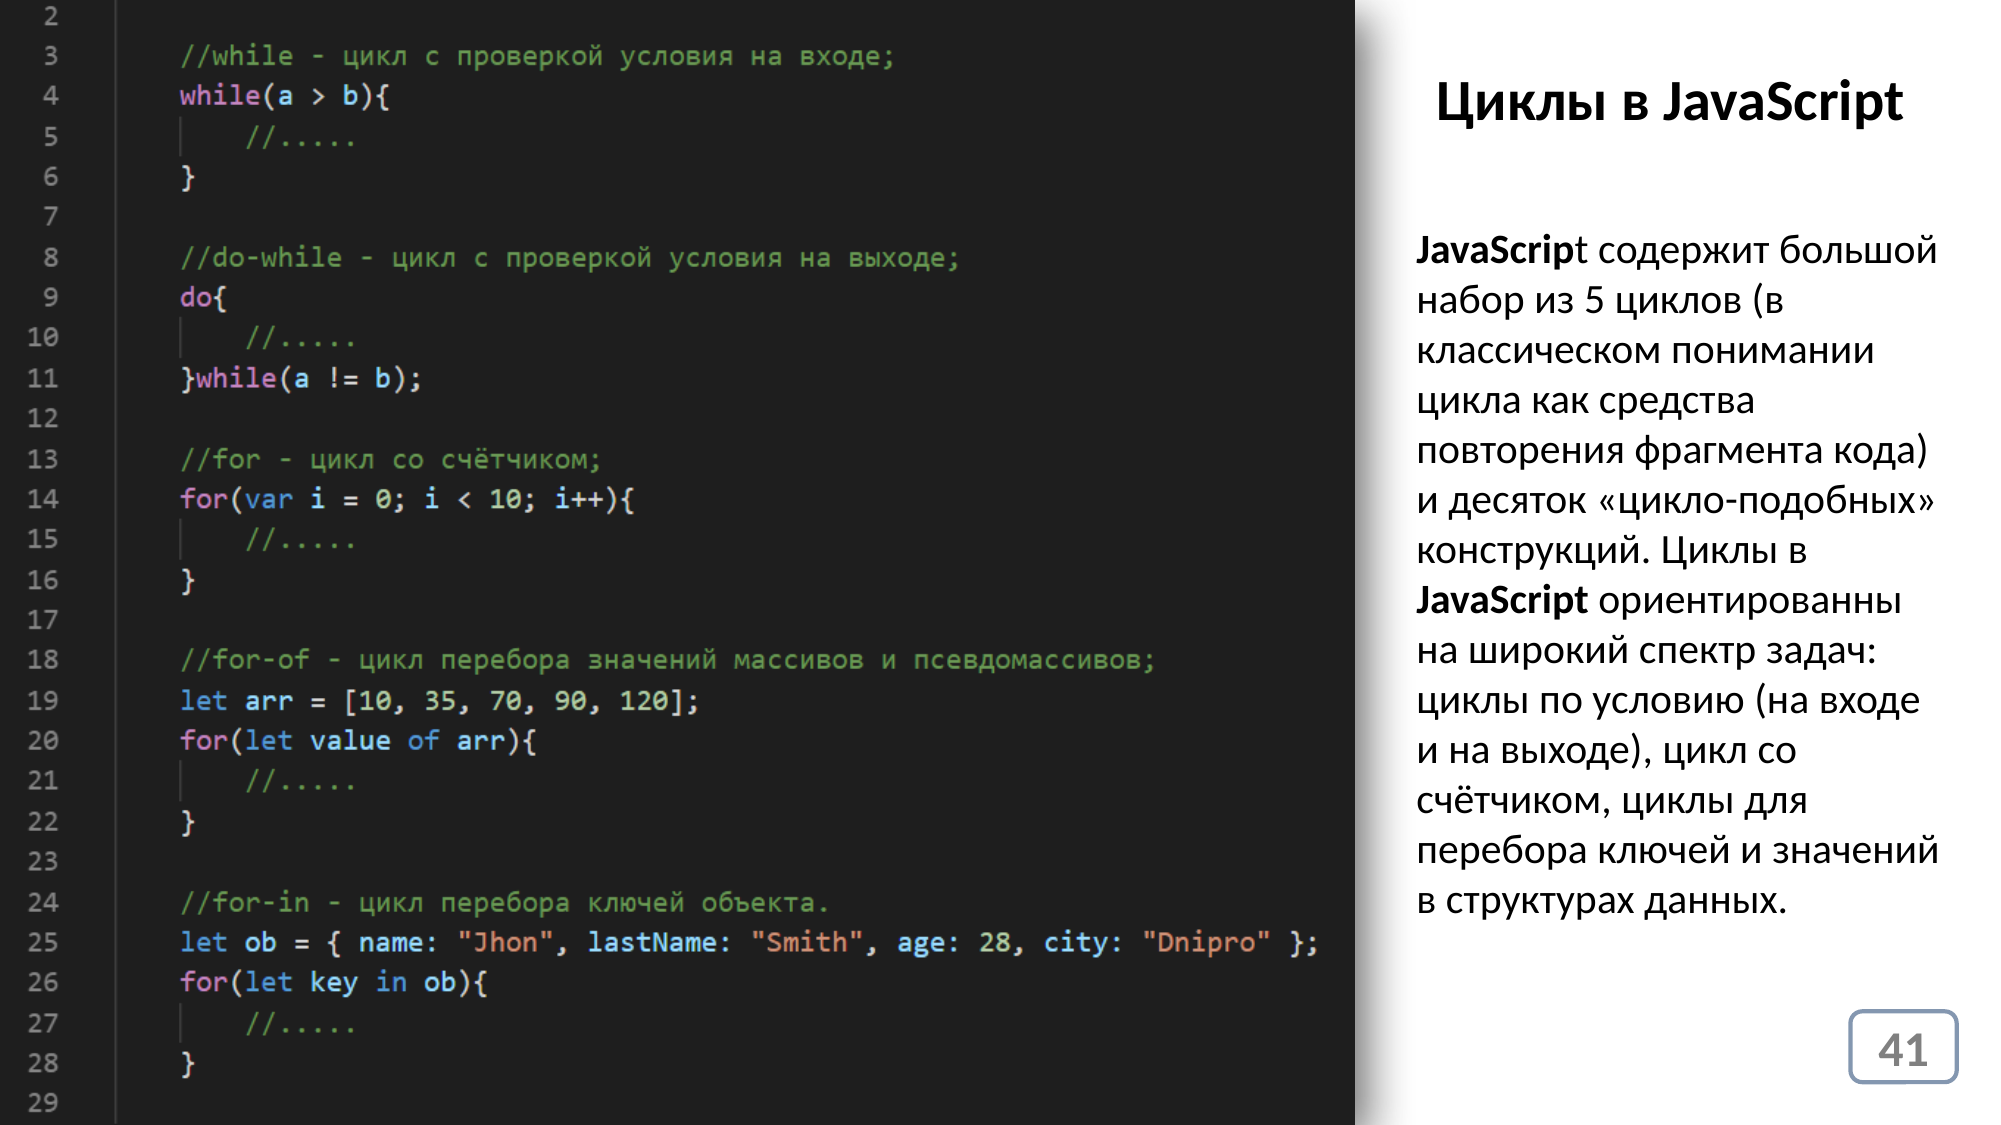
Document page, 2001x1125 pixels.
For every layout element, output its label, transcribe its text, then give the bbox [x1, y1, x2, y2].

text_box 41 [1849, 1010, 1958, 1084]
picture [0, 0, 1355, 1125]
text_box Циклы в JavaScript [1404, 54, 2000, 140]
text_box JavaScript содержит большой набор из 5 циклов (в классическом понимании цикла как средства повторения фрагмента кода) и десяток «цикло-подобных» конструкций. Циклы в JavaScript ориентированны на широкий спектр задач: циклы по условию (на входе и на выходе), цикл со счётчиком, циклы для перебора ключей и значений в структурах данных. [1401, 214, 1957, 930]
